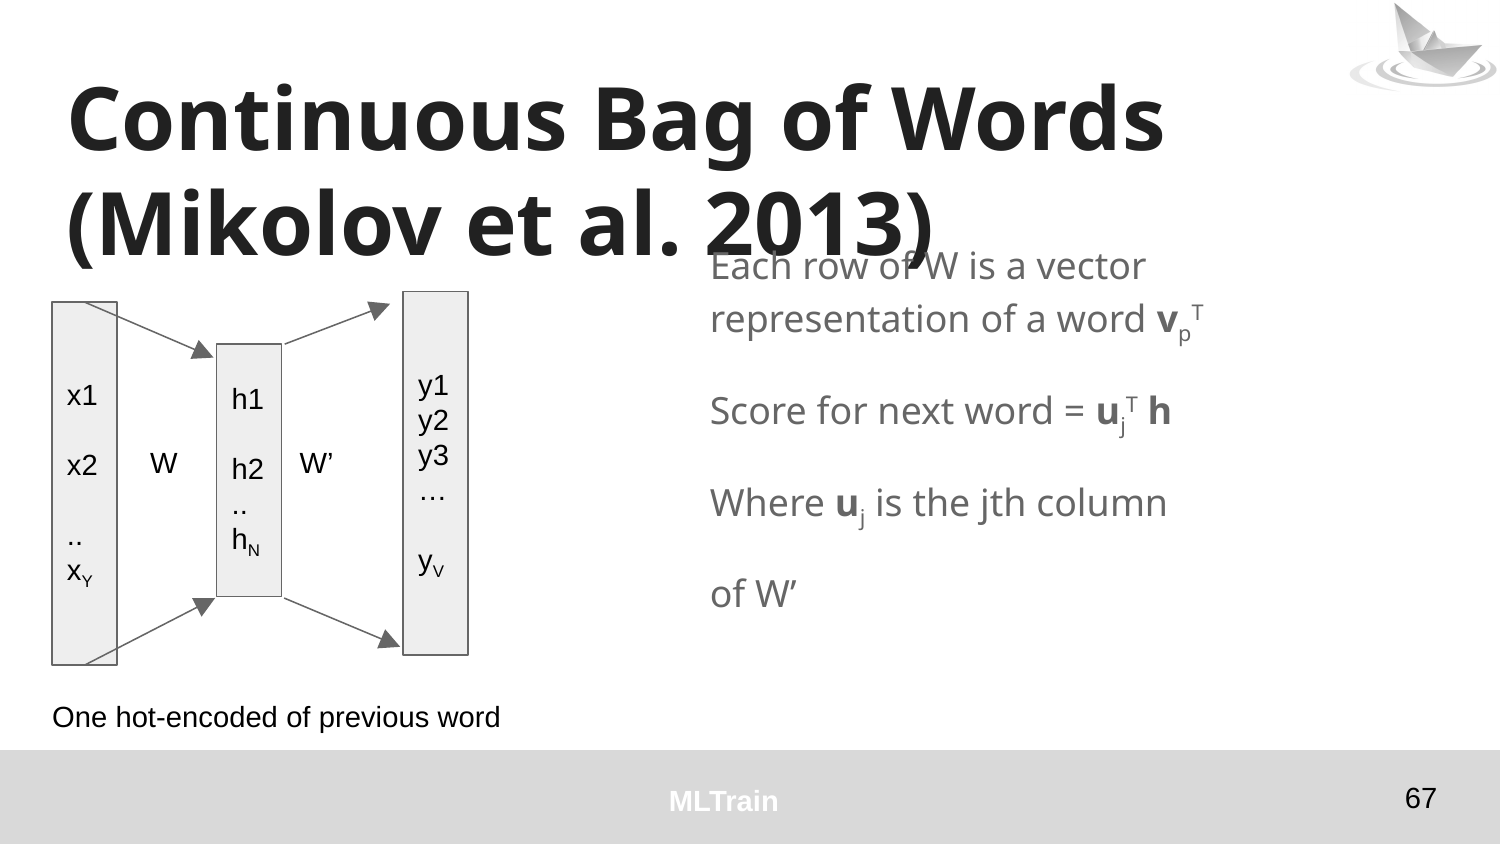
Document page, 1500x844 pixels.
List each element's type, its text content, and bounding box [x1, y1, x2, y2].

text_box W [135, 429, 199, 540]
text_box W’ [284, 429, 375, 497]
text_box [283, 597, 401, 647]
slide_number ‹#› [1389, 764, 1480, 830]
list Each row of W is a vector representation of a word vpT Score for next word = ujT h Where uj is the jth column of W’ [694, 220, 1413, 624]
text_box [84, 597, 216, 666]
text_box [84, 301, 214, 358]
text_box One hot-encoded of previous word [37, 683, 552, 752]
title Continuous Bag of Words (Mikolov et al. 2013) [51, 48, 1449, 180]
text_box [284, 303, 391, 345]
text_box x1 x2 .. xY [51, 301, 117, 666]
picture [1346, 0, 1500, 95]
text_box h1 h2 .. hN [216, 344, 282, 597]
text_box y1 y2 y3 … yV [403, 291, 468, 655]
